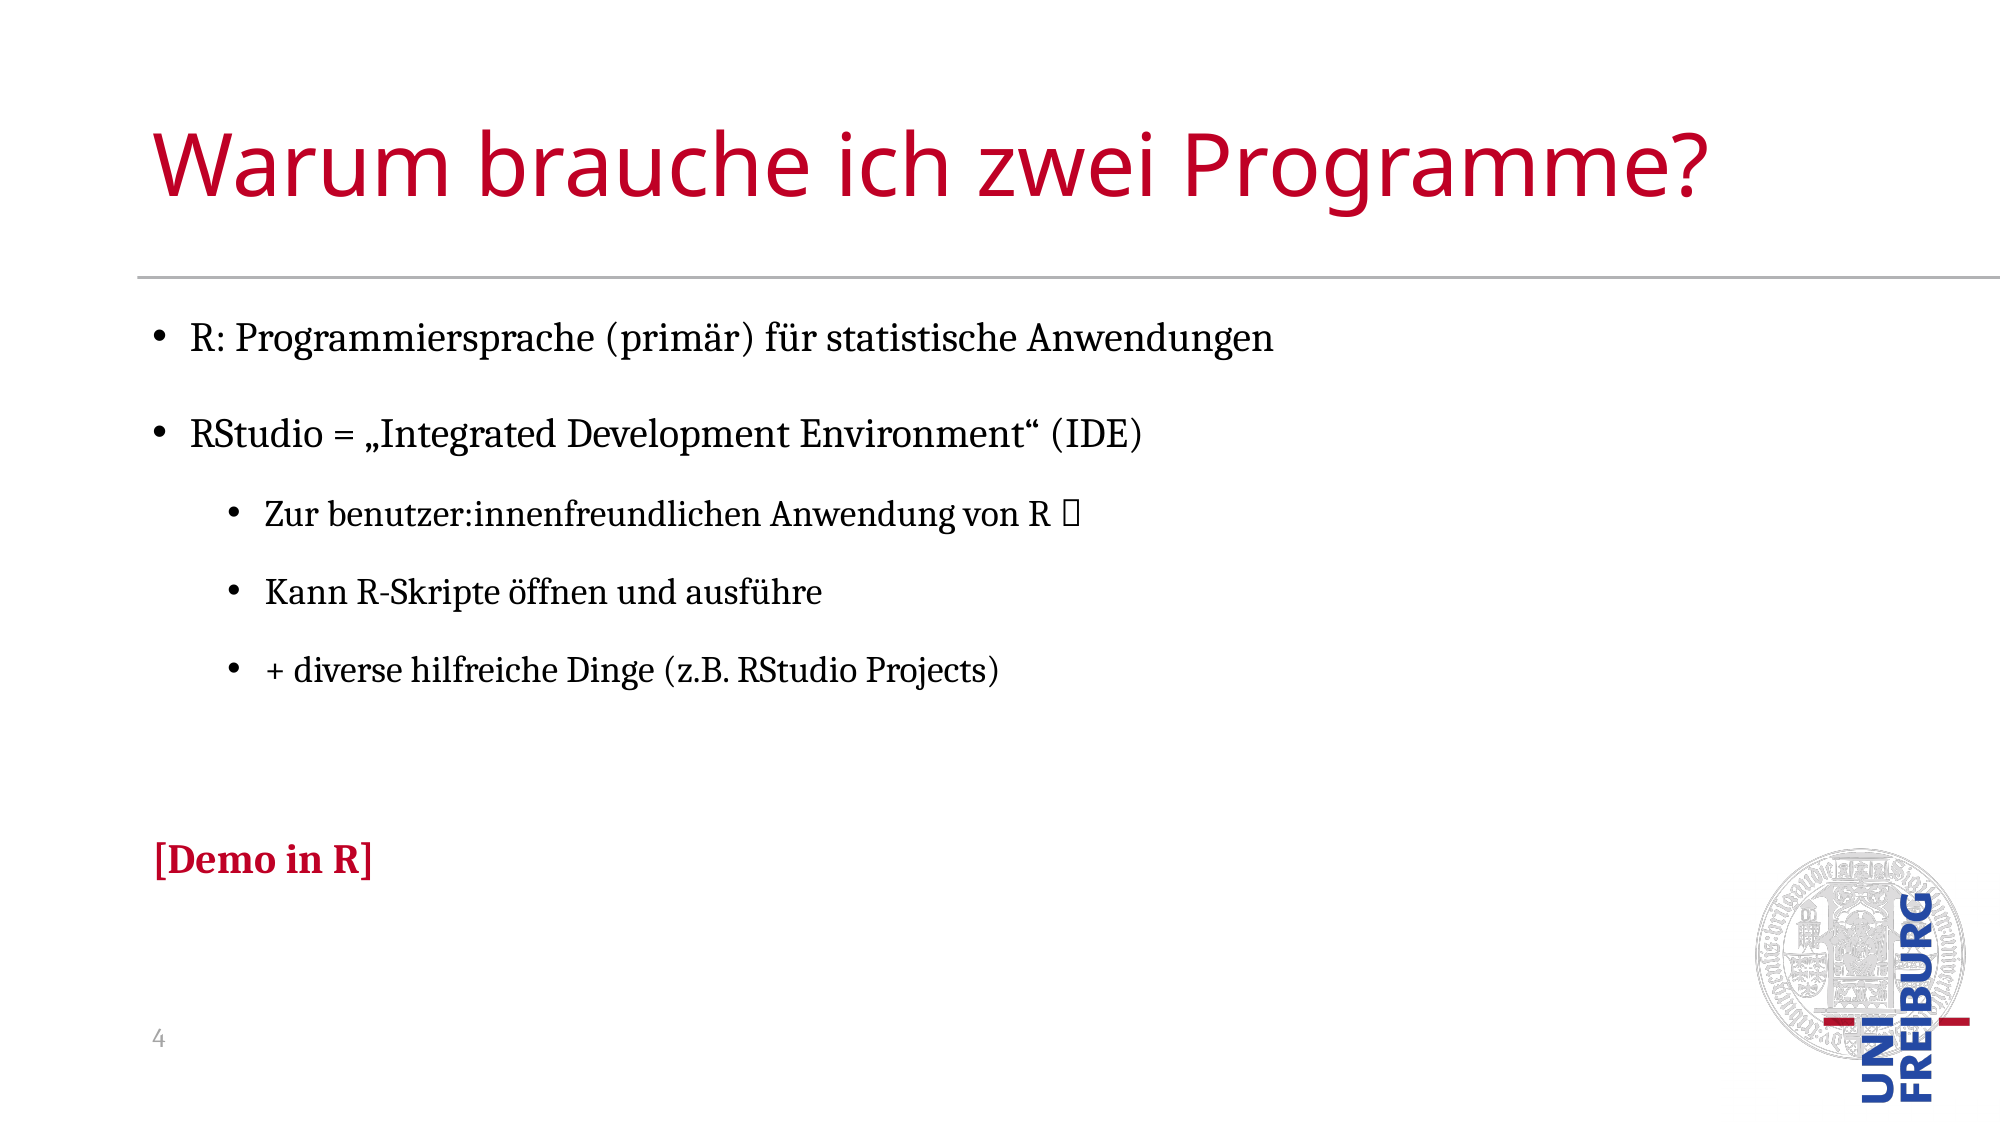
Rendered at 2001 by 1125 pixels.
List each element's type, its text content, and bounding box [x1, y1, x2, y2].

list R: Programmiersprache (primär) für statistische Anwendungen RStudio = „Integrated Development Environment“ (IDE) Zur benutzer:innenfreundlichen Anwendung von R  Kann R-Skripte öffnen und ausführe + diverse hilfreiche Dinge (z.B. RStudio Projects) [Demo in R] [137, 277, 1950, 992]
slide_number 4 [137, 1012, 588, 1073]
picture [1721, 842, 2000, 1122]
title Warum brauche ich zwei Programme? [137, 59, 1863, 277]
